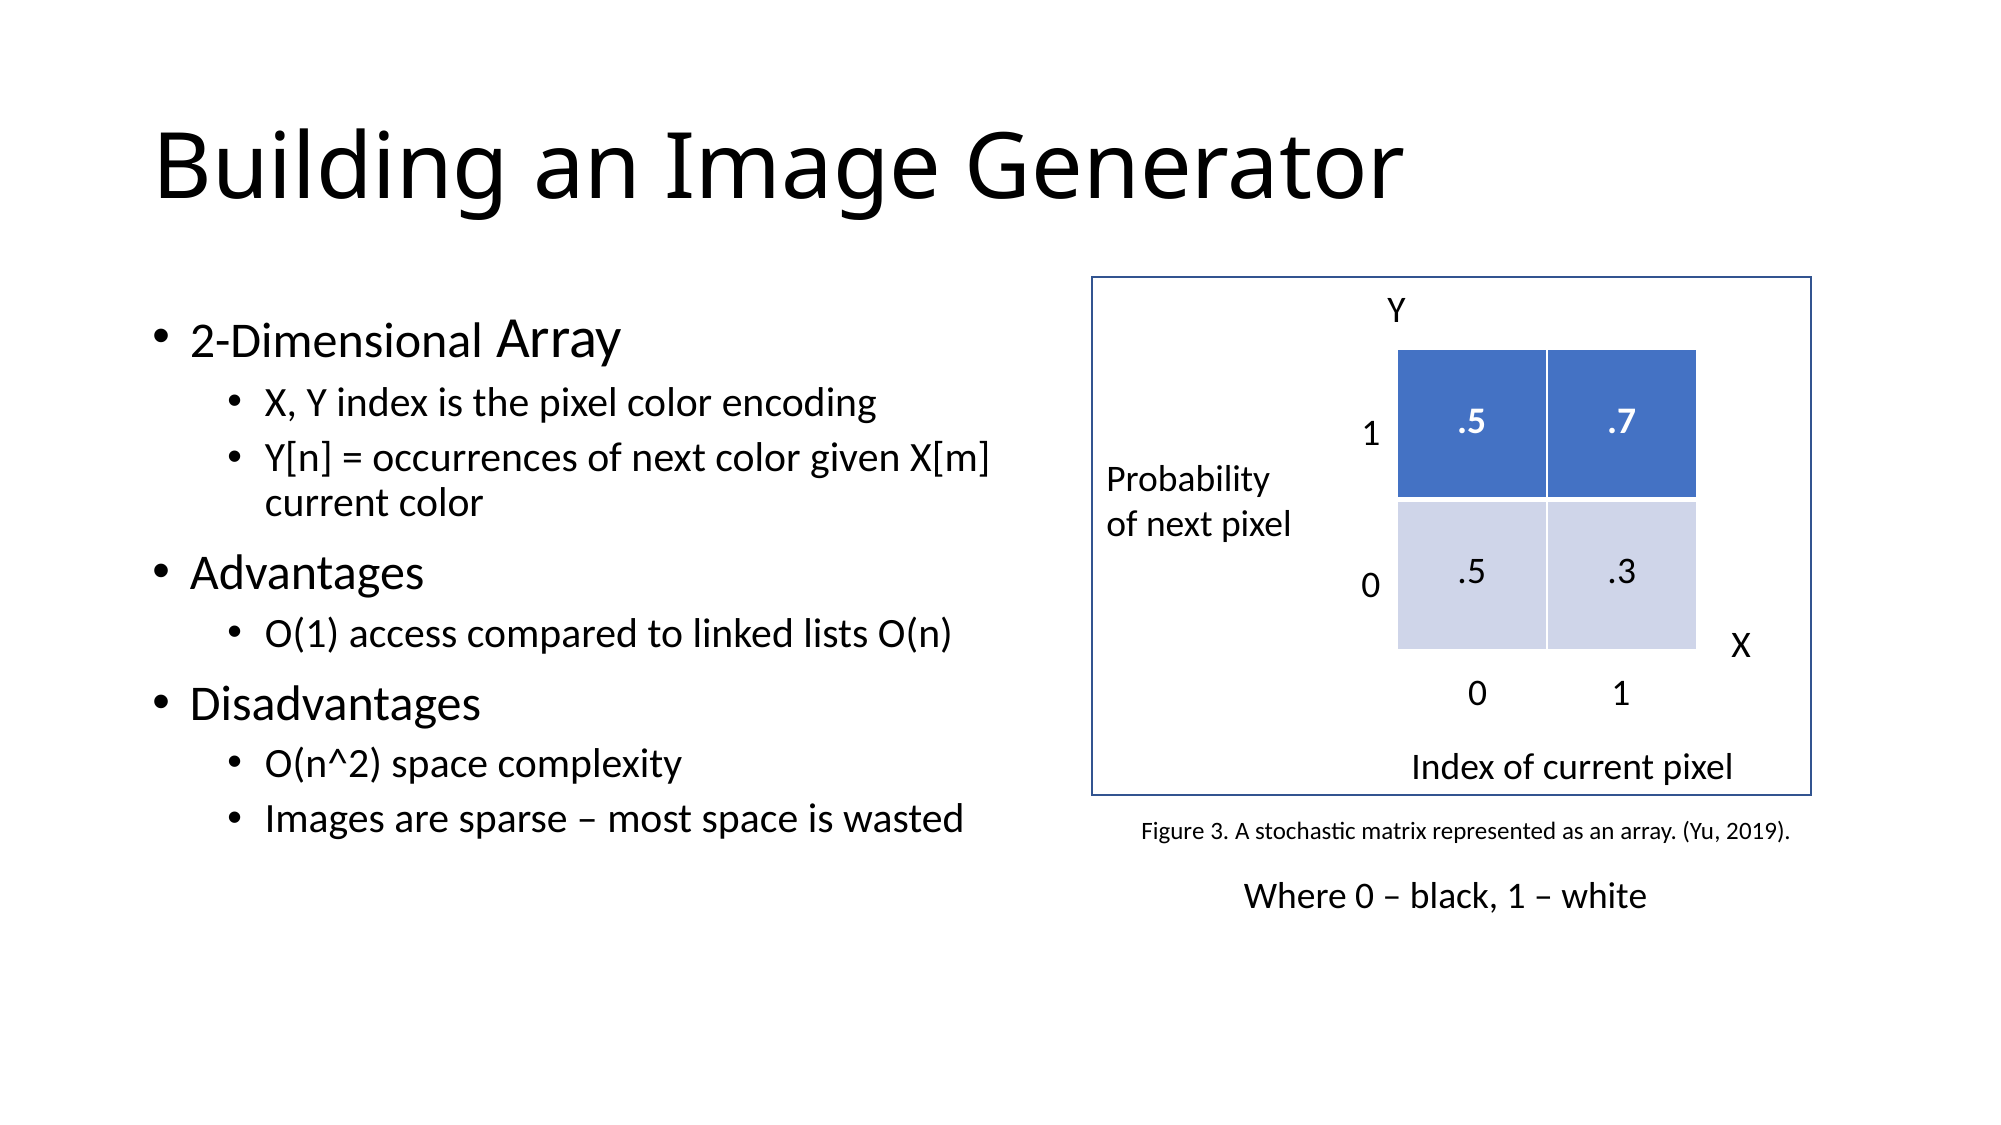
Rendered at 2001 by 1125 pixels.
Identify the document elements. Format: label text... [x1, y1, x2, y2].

list 2-Dimensional Array X, Y index is the pixel color encoding Y[n] = occurrences of next color given X[m] current color Advantages O(1) access compared to linked lists O(n) Disadvantages O(n^2) space complexity Images are sparse – most space is wasted [137, 299, 1080, 1014]
text_box Where 0 – black, 1 – white [1229, 863, 1678, 924]
text_box Figure 3. A stochastic matrix represented as an array. (Yu, 2019). [1126, 806, 1811, 852]
text_box [1091, 276, 1812, 796]
title Building an Image Generator [137, 59, 1863, 278]
